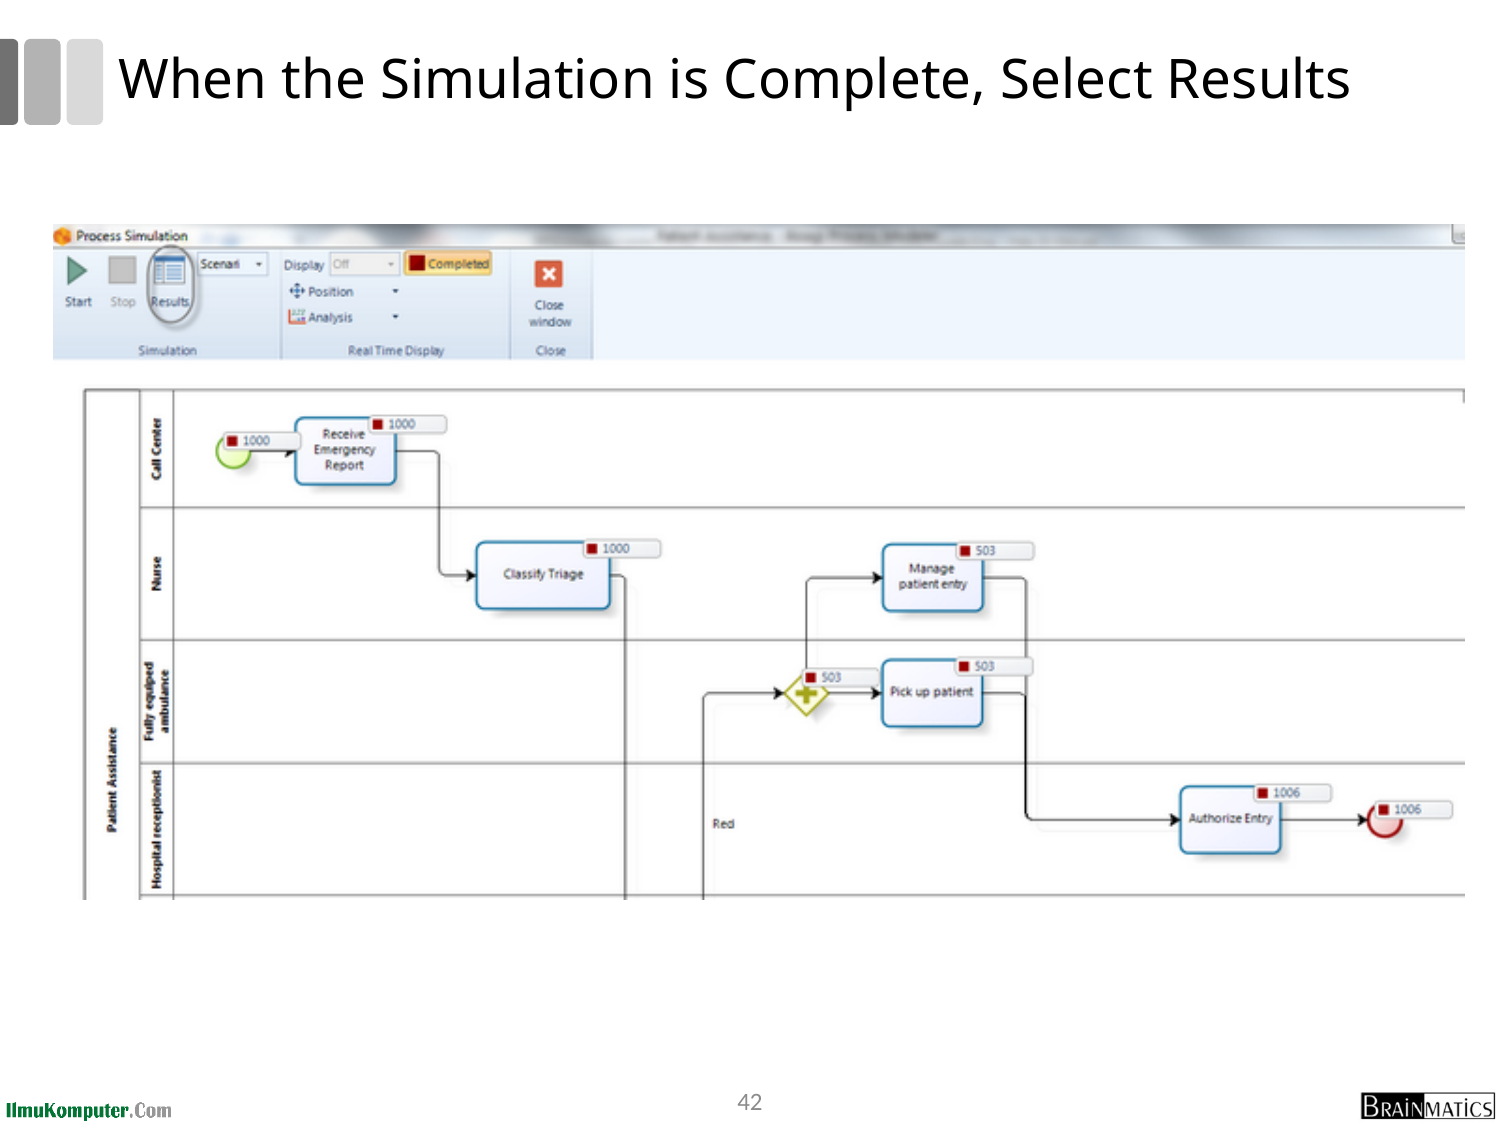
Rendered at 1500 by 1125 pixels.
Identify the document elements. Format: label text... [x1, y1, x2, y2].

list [53, 224, 1465, 900]
picture [1358, 1089, 1498, 1123]
slide_number 42 [581, 1074, 919, 1125]
picture [4, 1095, 173, 1125]
title When the Simulation is Complete, Select Results [103, 24, 1498, 138]
